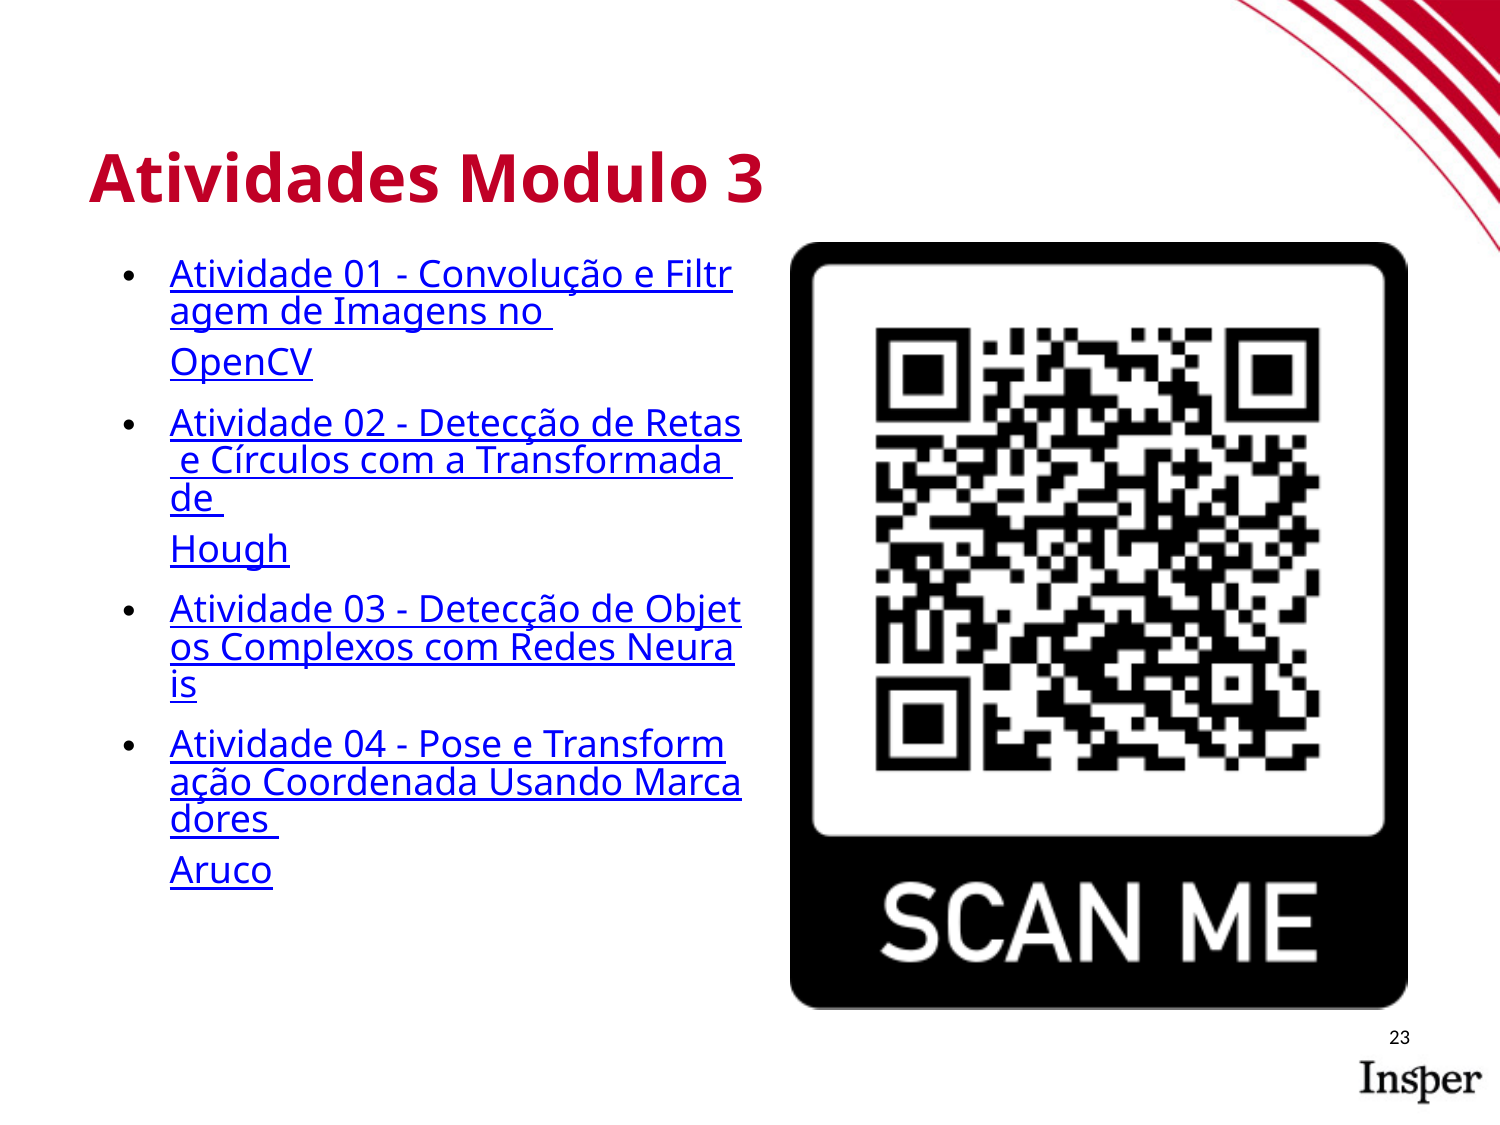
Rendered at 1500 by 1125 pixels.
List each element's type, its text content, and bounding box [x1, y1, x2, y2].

title Atividades Modulo 3 [75, 128, 1425, 230]
picture [0, 0, 1500, 1125]
slide_number 23 [1074, 1016, 1425, 1076]
text_box Atividade 01 - Convolução e Filtragem de Imagens no OpenCV Atividade 02 - Detecção de Retas e Círculos com a Transformada de Hough Atividade 03 - Detecção de Objetos Complexos com Redes Neurais Atividade 04 - Pose e Transformação Coordenada Usando Marcadores Aruco [107, 242, 760, 1008]
